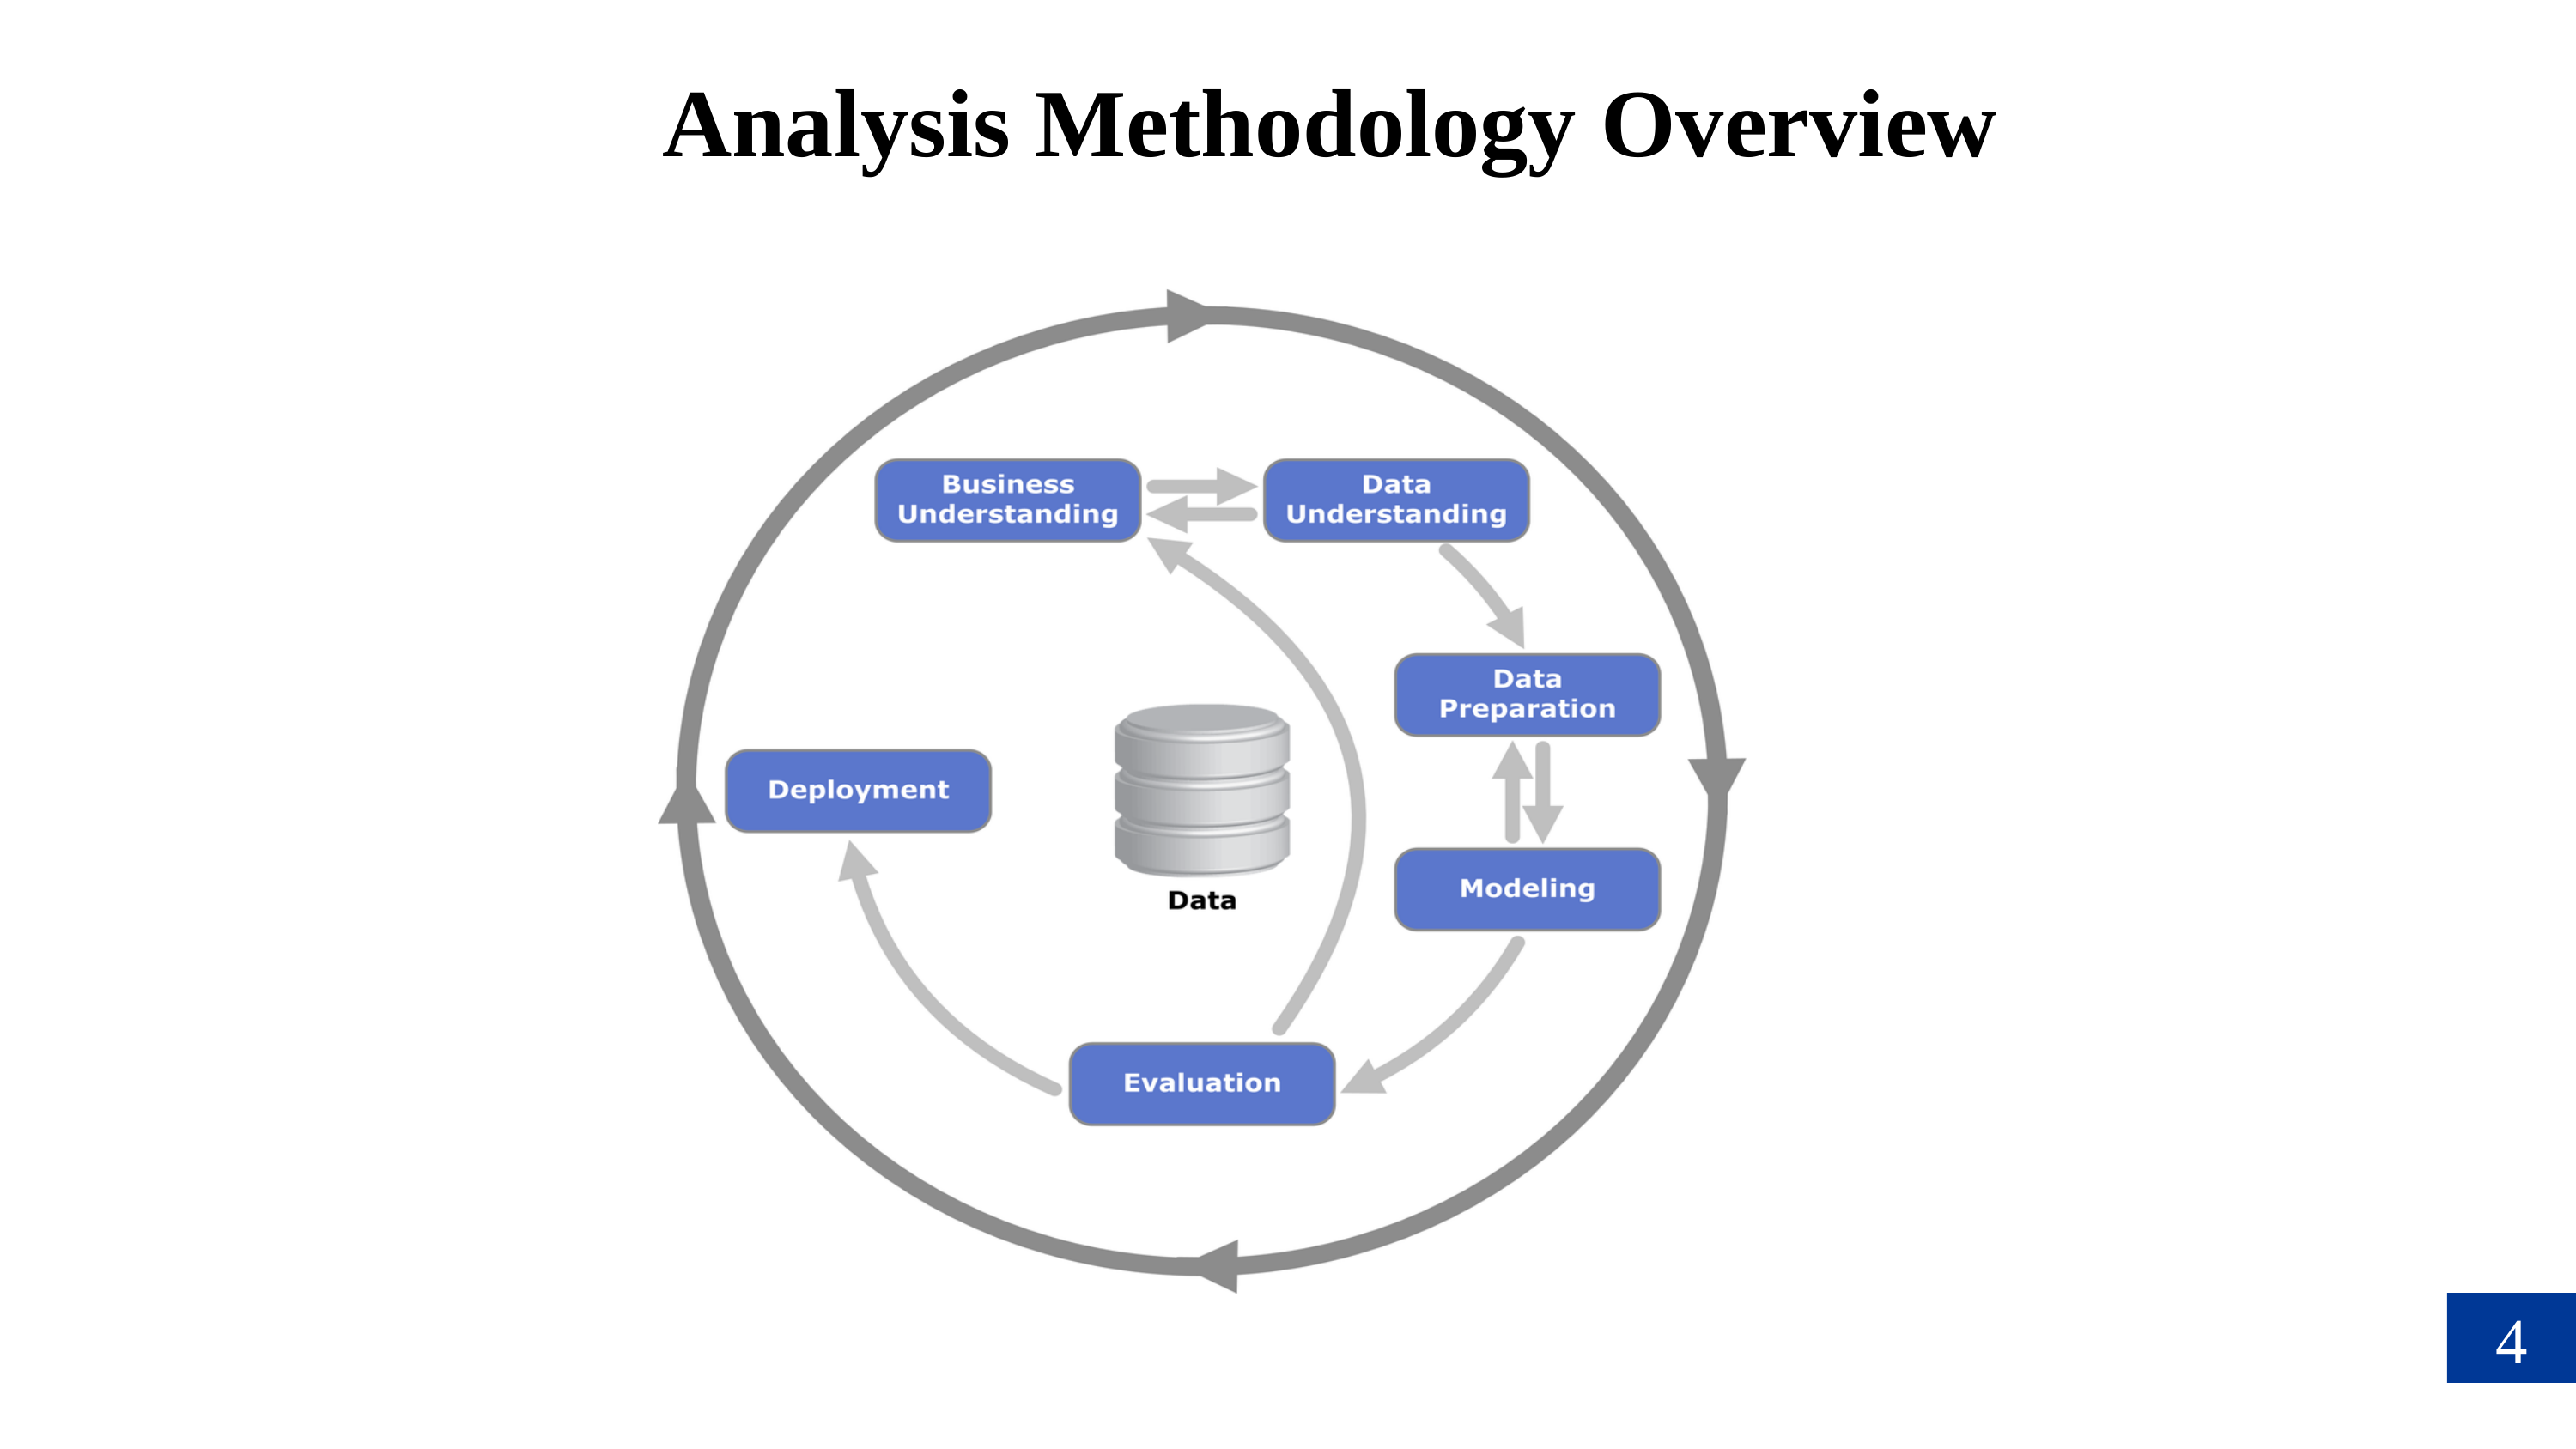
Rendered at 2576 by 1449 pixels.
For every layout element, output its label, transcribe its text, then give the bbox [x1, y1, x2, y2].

text_box 4 [2446, 1293, 2576, 1383]
text_box Analysis Methodology Overview​ [234, 53, 2403, 183]
text_box [658, 288, 1747, 1294]
